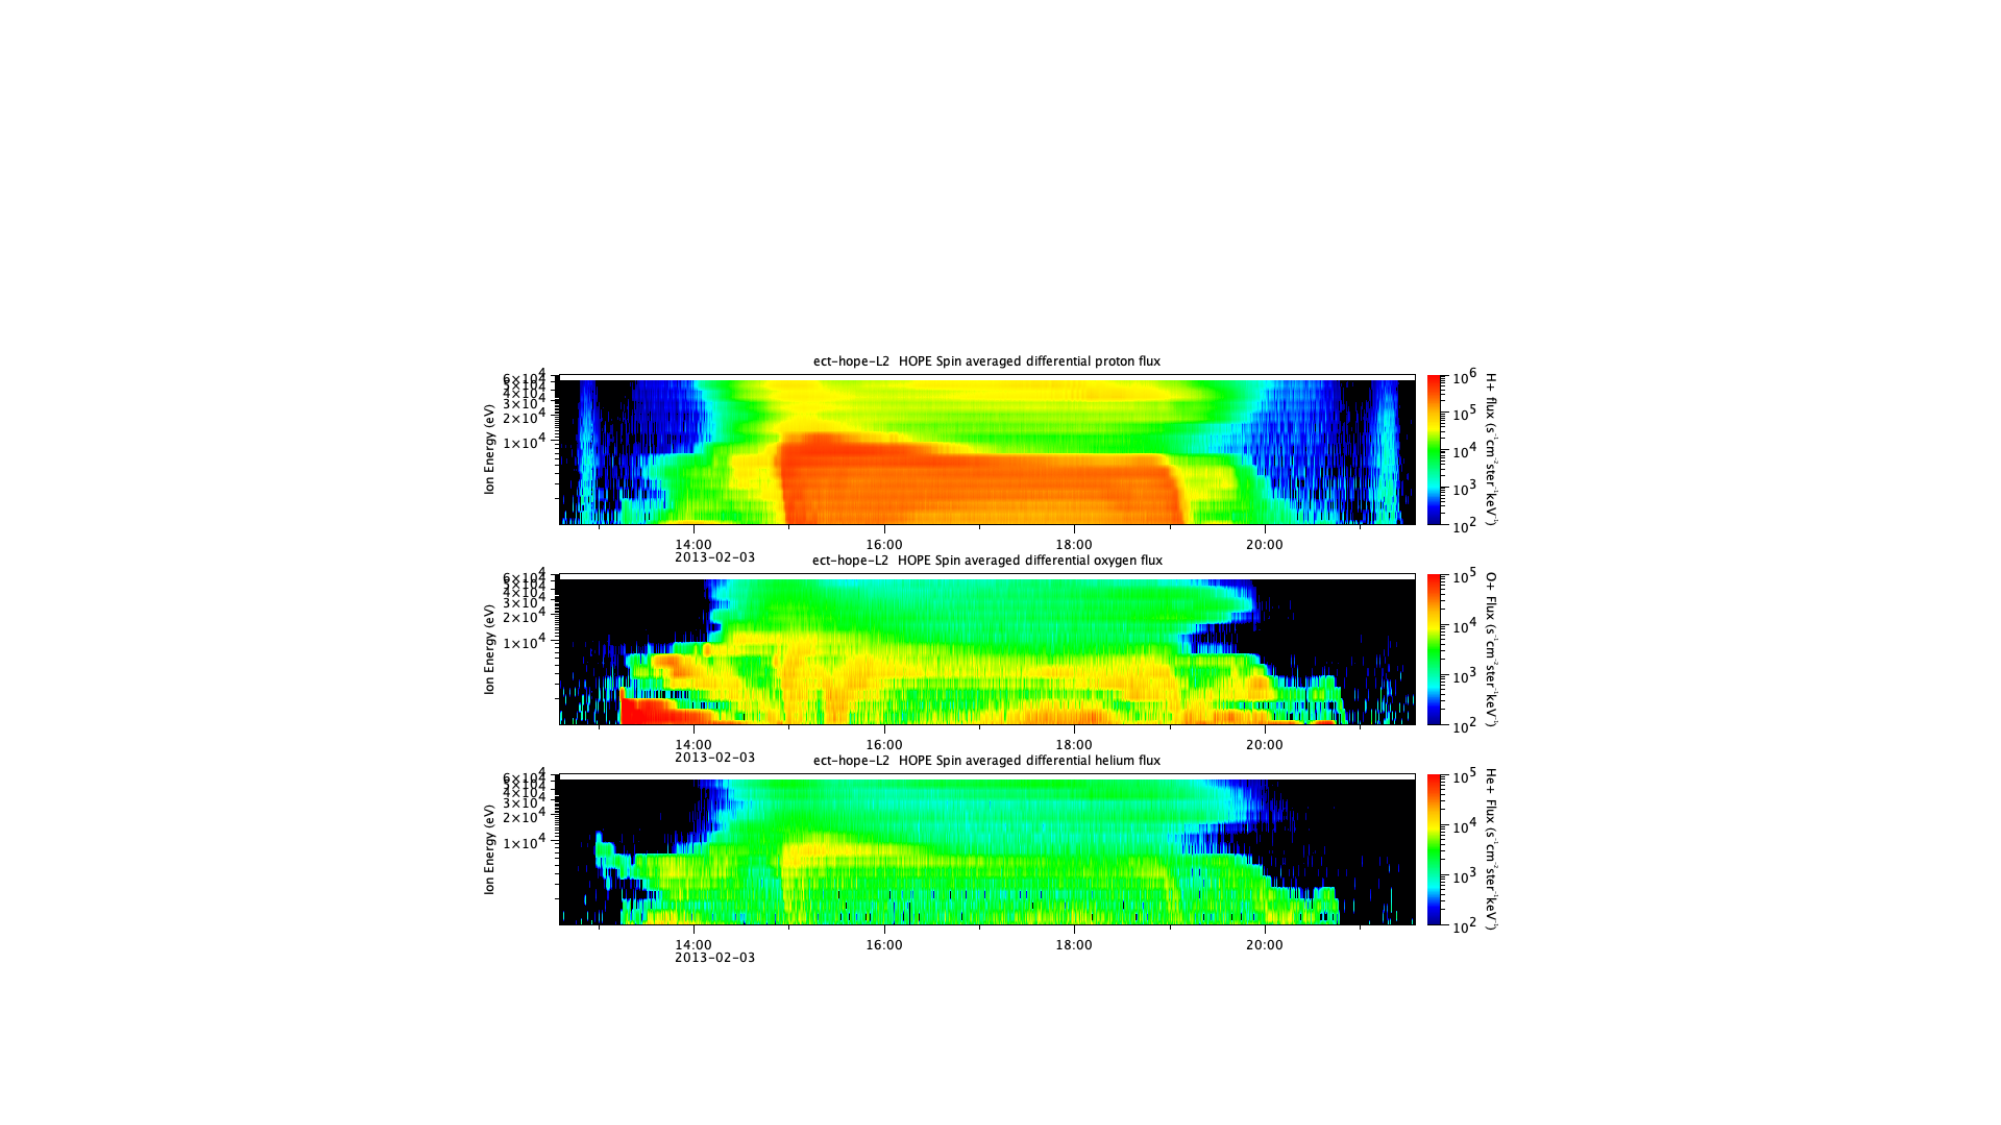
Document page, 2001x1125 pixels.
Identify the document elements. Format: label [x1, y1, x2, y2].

list [460, 325, 1540, 988]
